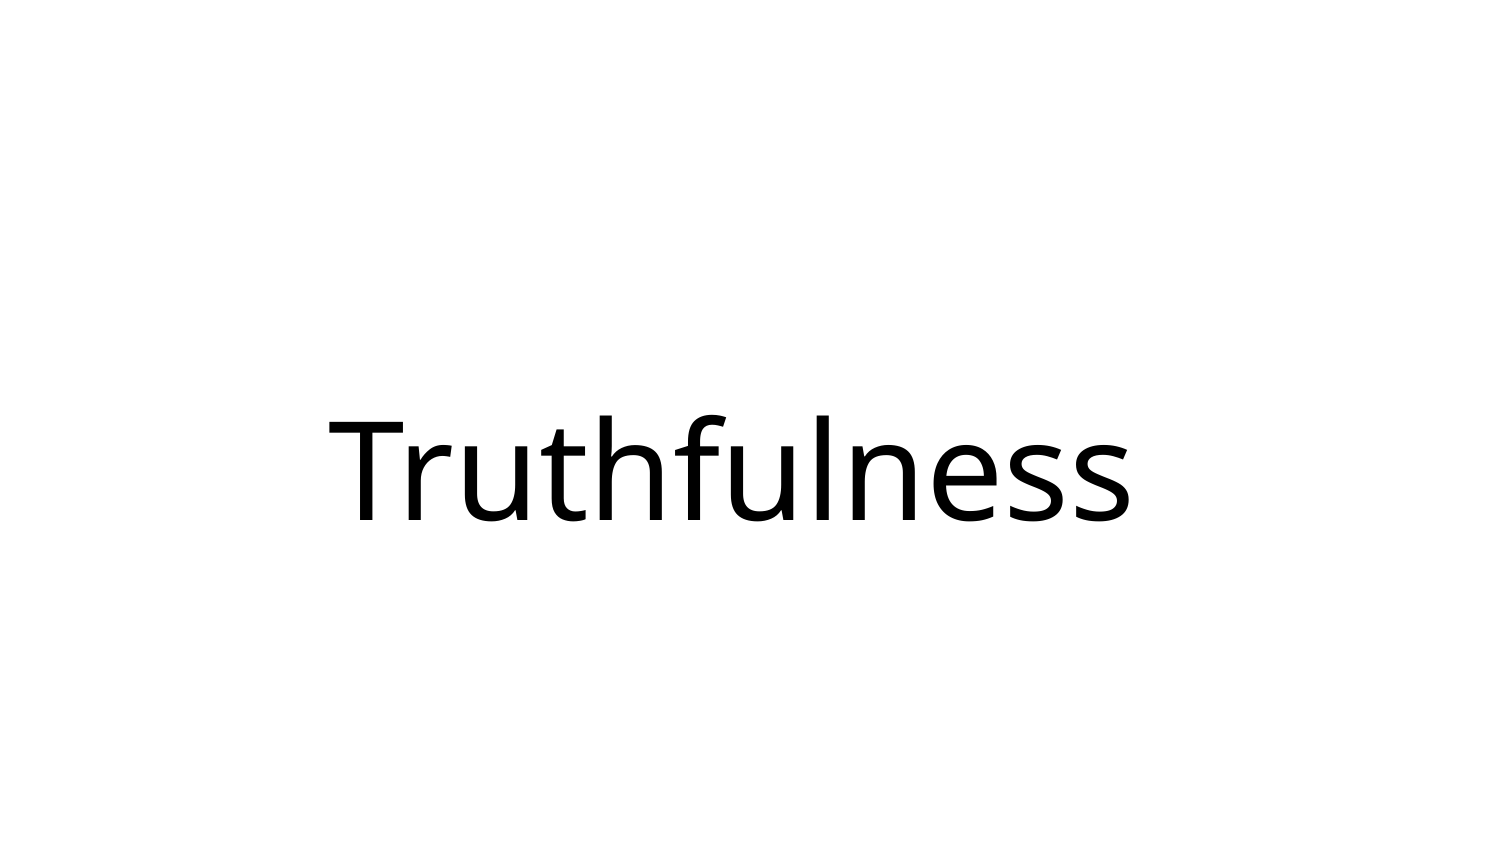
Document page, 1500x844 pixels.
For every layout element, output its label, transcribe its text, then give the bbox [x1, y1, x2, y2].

title Truthfulness [51, 240, 1449, 563]
